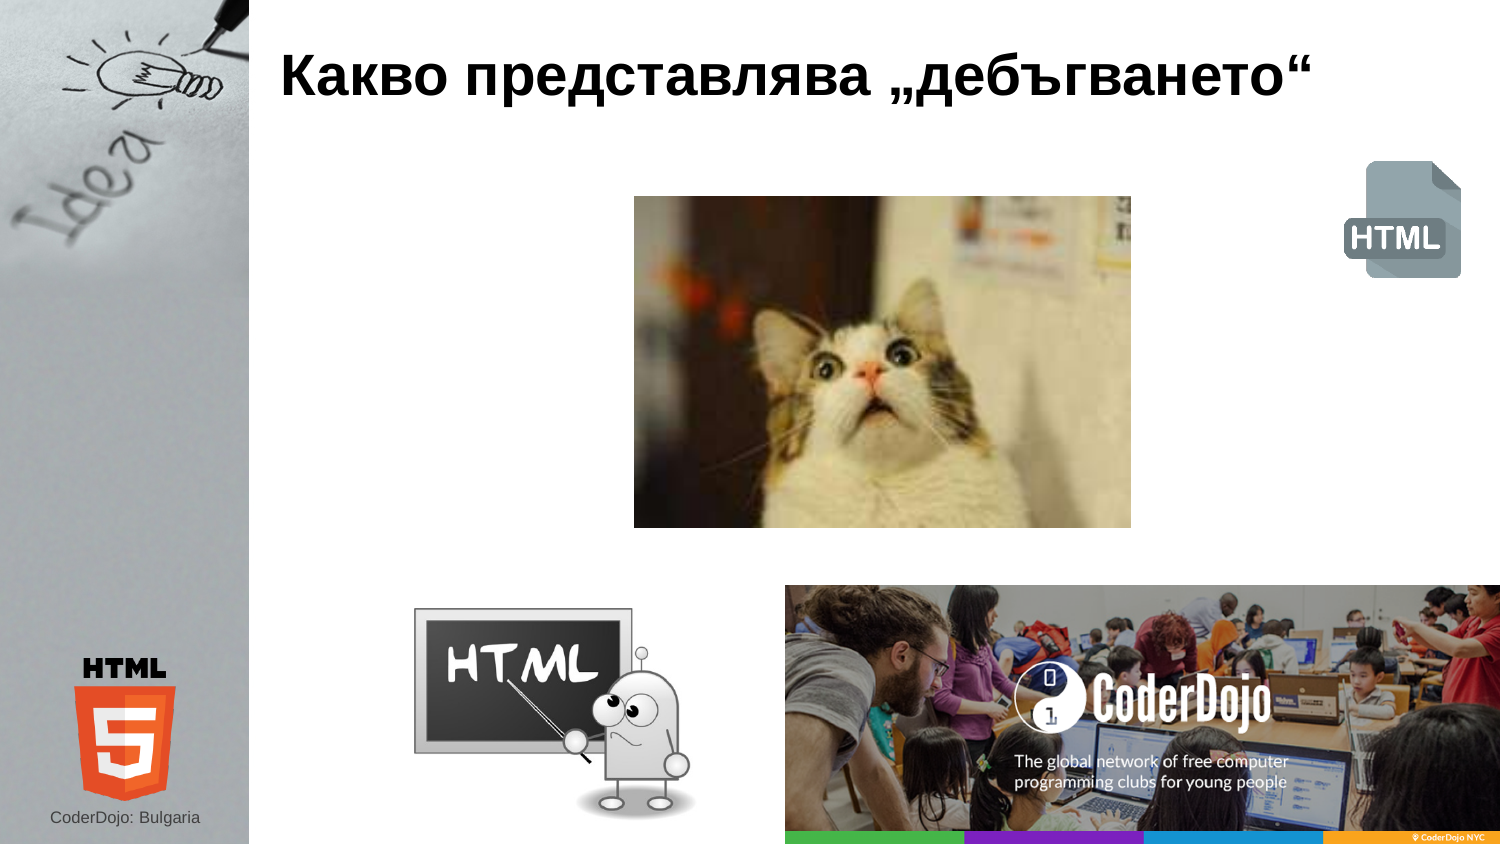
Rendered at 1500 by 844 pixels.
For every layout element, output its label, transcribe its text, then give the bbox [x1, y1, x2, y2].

picture [0, 0, 1500, 844]
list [634, 196, 1132, 528]
text_box CoderDojo: Bulgaria [35, 799, 780, 835]
title Какво представлява „дебъгването“ [265, 0, 1500, 146]
